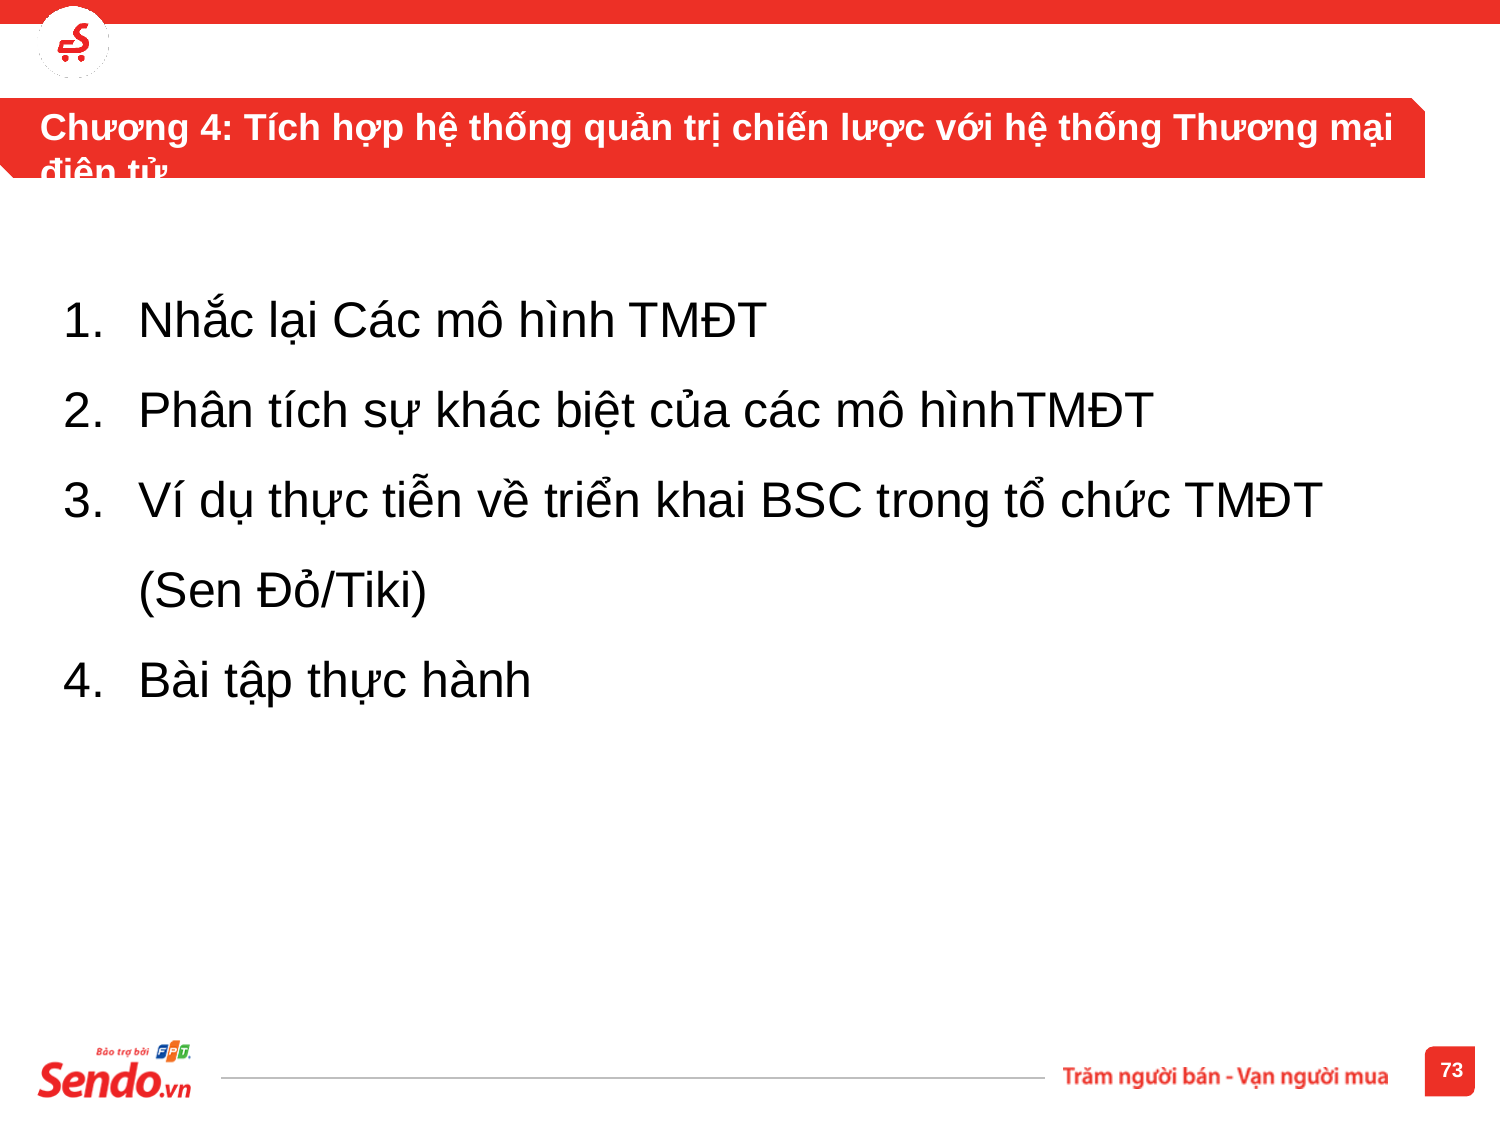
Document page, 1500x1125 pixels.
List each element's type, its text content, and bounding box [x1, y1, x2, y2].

text_box Nhắc lại Các mô hình TMĐT Phân tích sự khác biệt của các mô hìnhTMĐT Ví dụ thực tiễn về triển khai BSC trong tổ chức TMĐT (Sen Đỏ/Tiki) Bài tập thực hành [48, 249, 1413, 715]
picture [37, 6, 109, 75]
title Chương 4: Tích hợp hệ thống quản trị chiến lược với hệ thống Thương mại điện tử [24, 75, 1413, 275]
picture [1063, 1067, 1388, 1089]
picture [36, 1040, 192, 1098]
